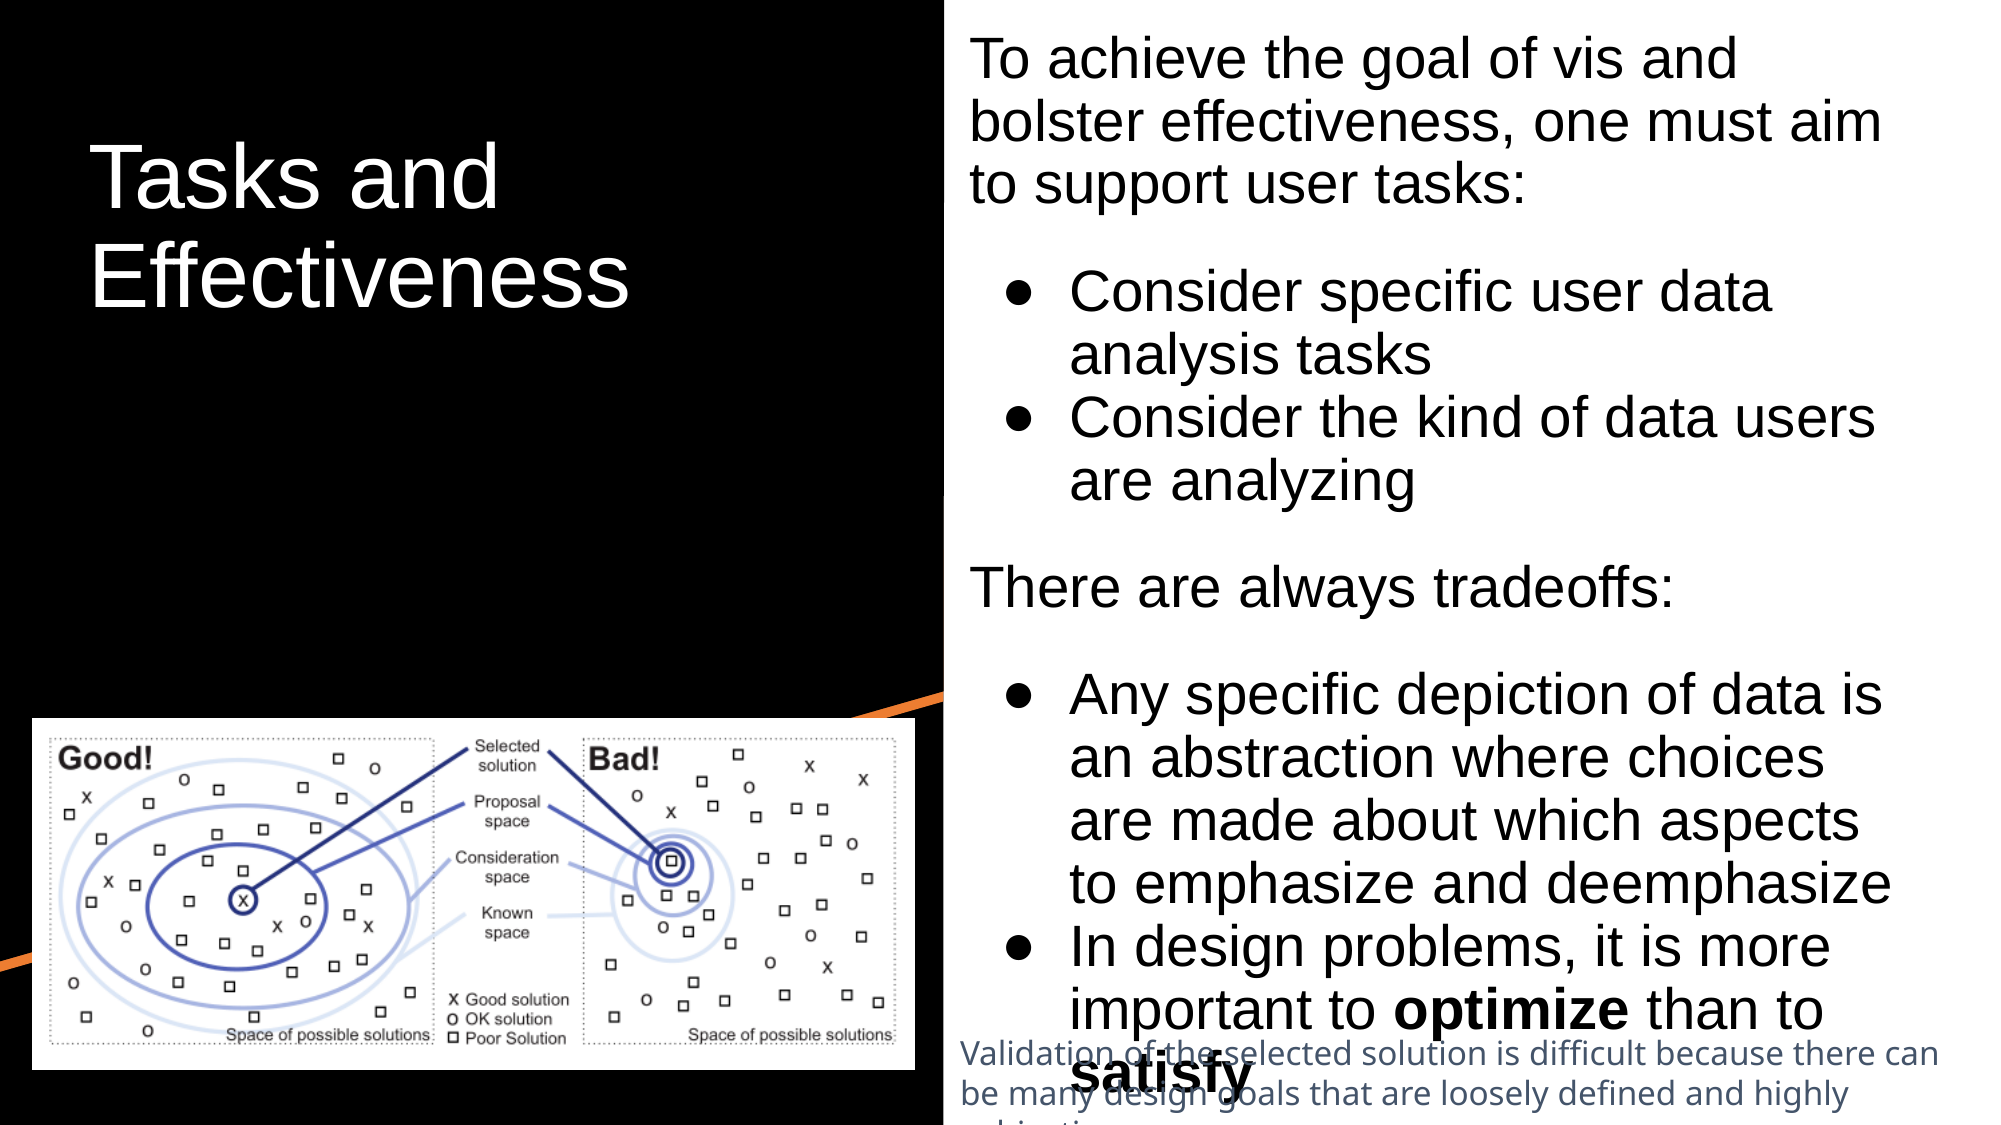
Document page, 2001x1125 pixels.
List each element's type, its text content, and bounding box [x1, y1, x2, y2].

list To achieve the goal of vis and bolster effectiveness, one must aim to support user tasks: Consider specific user data analysis tasks Consider the kind of data users are analyzing There are always tradeoffs: Any specific depiction of data is an abstraction where choices are made about which aspects to emphasize and deemphasize In design problems, it is more important to optimize than to satisfy Effective Design Framework Possible Space: Set of all possible solutions Known Space: Set of all possible solutions known to you (hopefully this class enlarges this space for us) Consideration Space: Solutions actively considered Proposal Space: A smaller solution set to be considered in detail Selected Solution: The most satisfactory from the proposal space [949, 7, 1946, 1012]
picture [32, 718, 915, 1070]
title Tasks and Effectiveness [68, 109, 879, 659]
text_box Validation of the selected solution is difficult because there can be many design goals that are loosely defined and highly subjective [940, 1012, 2000, 1071]
